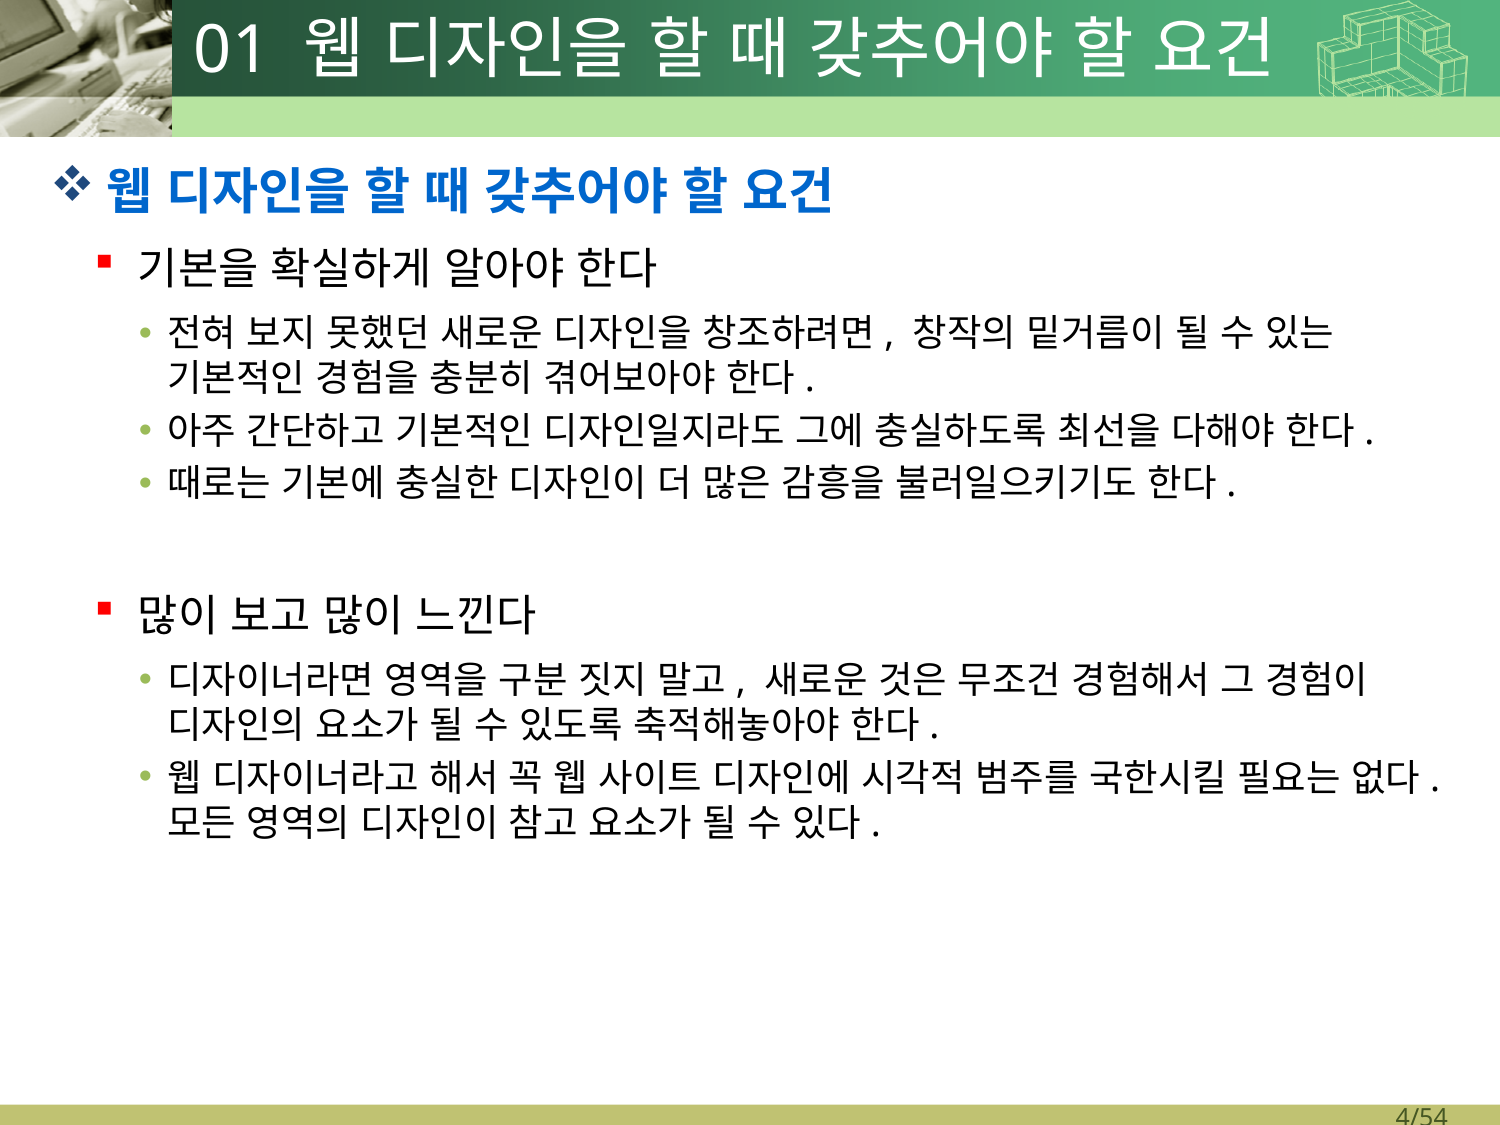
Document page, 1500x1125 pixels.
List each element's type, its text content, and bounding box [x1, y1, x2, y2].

picture [0, 0, 1500, 151]
title 01 웹 디자인을 할 때 갖추어야 할 요건 [178, 9, 1459, 82]
list 웹 디자인을 할 때 갖추어야 할 요건 기본을 확실하게 알아야 한다 전혀 보지 못했던 새로운 디자인을 창조하려면, 창작의 밑거름이 될 수 있는 기본적인 경험을 충분히 겪어보아야 한다. 아주 간단하고 기본적인 디자인일지라도 그에 충실하도록 최선을 다해야 한다. 때로는 기본에 충실한 디자인이 더 많은 감흥을 불러일으키기도 한다. 많이 보고 많이 느낀다 디자이너라면 영역을 구분 짓지 말고, 새로운 것은 무조건 경험해서 그 경험이 디자인의 요소가 될 수 있도록 축적해놓아야 한다. 웹 디자이너라고 해서 꼭 웹 사이트 디자인에 시각적 범주를 국한시킬 필요는 없다. 모든 영역의 디자인이 참고 요소가 될 수 있다. [35, 152, 1465, 1079]
